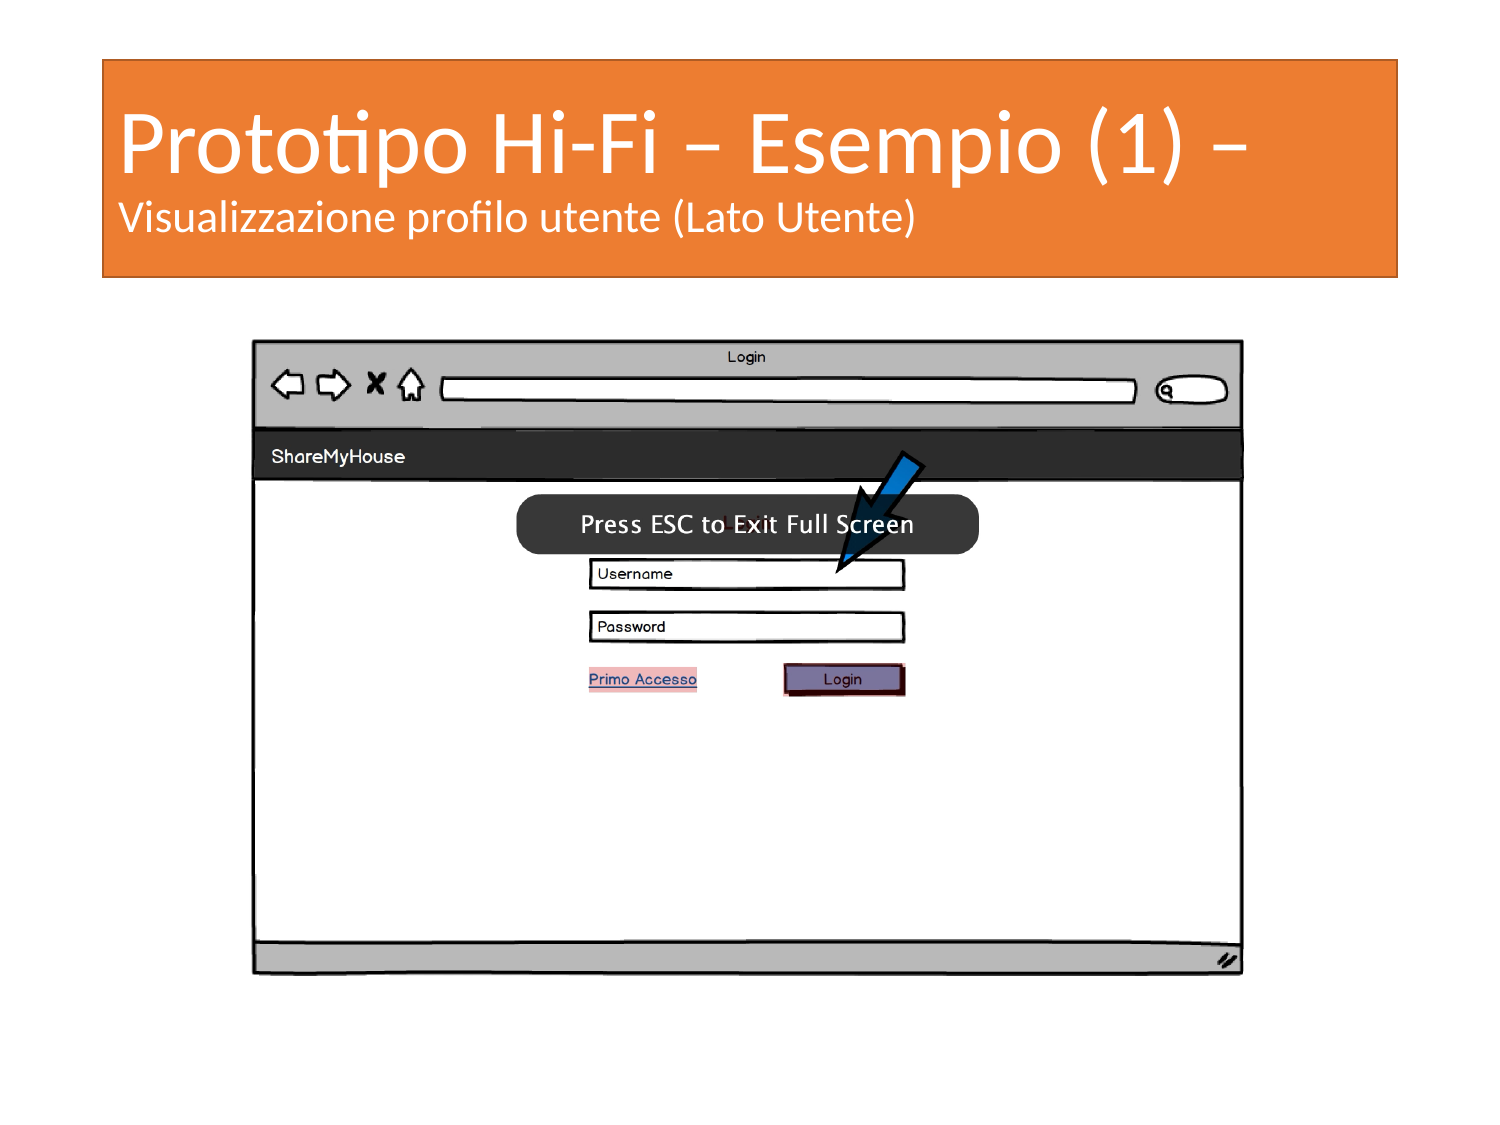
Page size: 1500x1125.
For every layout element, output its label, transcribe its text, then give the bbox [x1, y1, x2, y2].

title Prototipo Hi-Fi – Esempio (1) – Visualizzazione profilo utente (Lato Utente) [102, 59, 1398, 278]
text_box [225, 313, 1274, 994]
